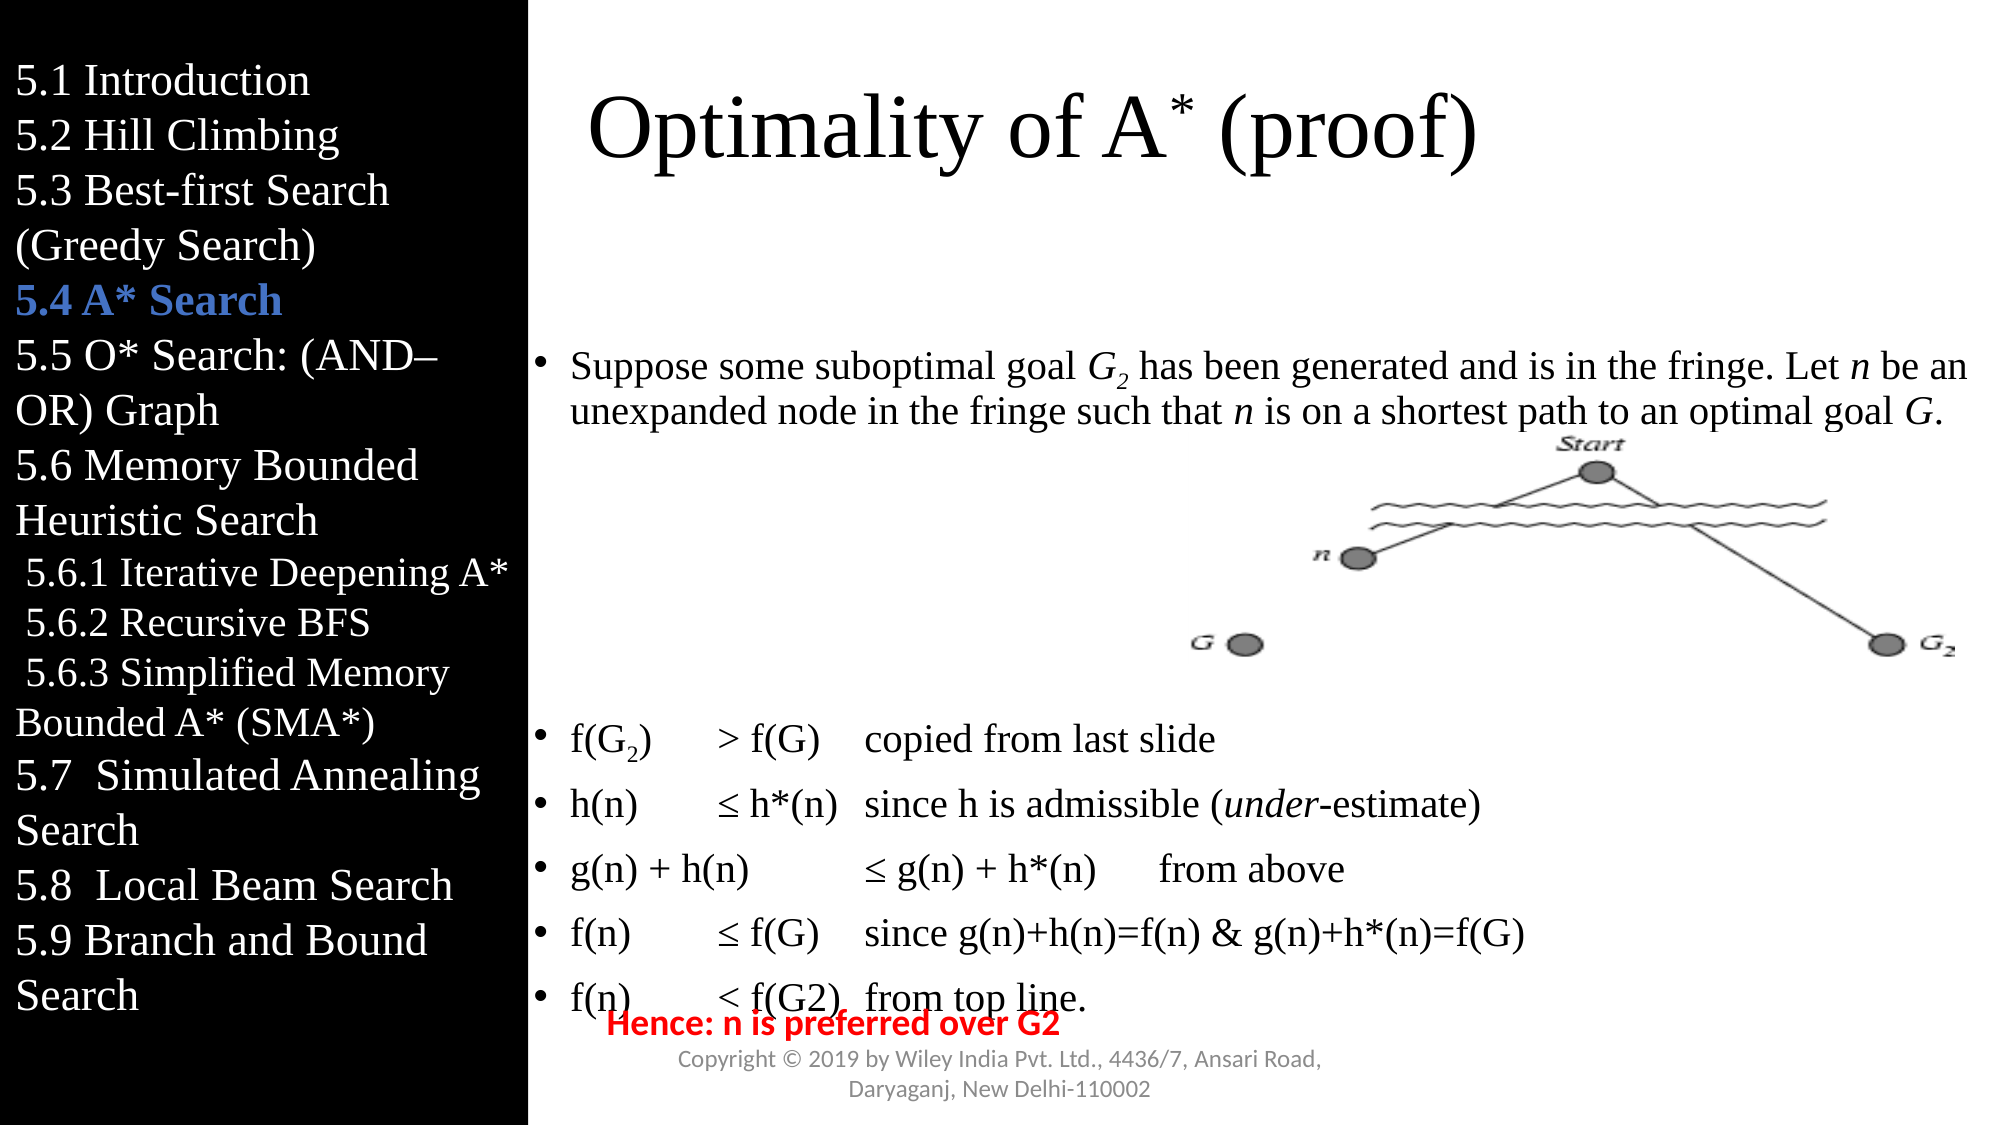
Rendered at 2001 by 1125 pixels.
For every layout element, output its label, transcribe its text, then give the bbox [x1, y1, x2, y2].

text_box 5.1 Introduction 5.2 Hill Climbing 5.3 Best-first Search (Greedy Search) 5.4 A* Search 5.5 O* Search: (AND–OR) Graph 5.6 Memory Bounded Heuristic Search 5.6.1 Iterative Deepening A* 5.6.2 Recursive BFS 5.6.3 Simplified Memory Bounded A* (SMA*) 5.7 Simulated Annealing Search 5.8 Local Beam Search 5.9 Branch and Bound Search [0, 0, 529, 1125]
text_box Hence: n is preferred over G2 [591, 990, 1076, 1051]
footer Copyright © 2019 by Wiley India Pvt. Ltd., 4436/7, Ansari Road, Daryaganj, New Delhi-110002 [662, 1042, 1338, 1103]
title Optimality of A* (proof) [572, 59, 1803, 197]
picture [1187, 432, 1955, 664]
list Suppose some suboptimal goal G2 has been generated and is in the fringe. Let n be an unexpanded node in the fringe such that n is on a shortest path to an optimal goal G. f(G2) > f(G) copied from last slide h(n) ≤ h*(n) since h is admissible (under-estimate) g(n) + h(n) ≤ g(n) + h*(n) from above f(n) ≤ f(G) since g(n)+h(n)=f(n) & g(n)+h*(n)=f(G) f(n) < f(G2) from top line. [529, 262, 2000, 1038]
